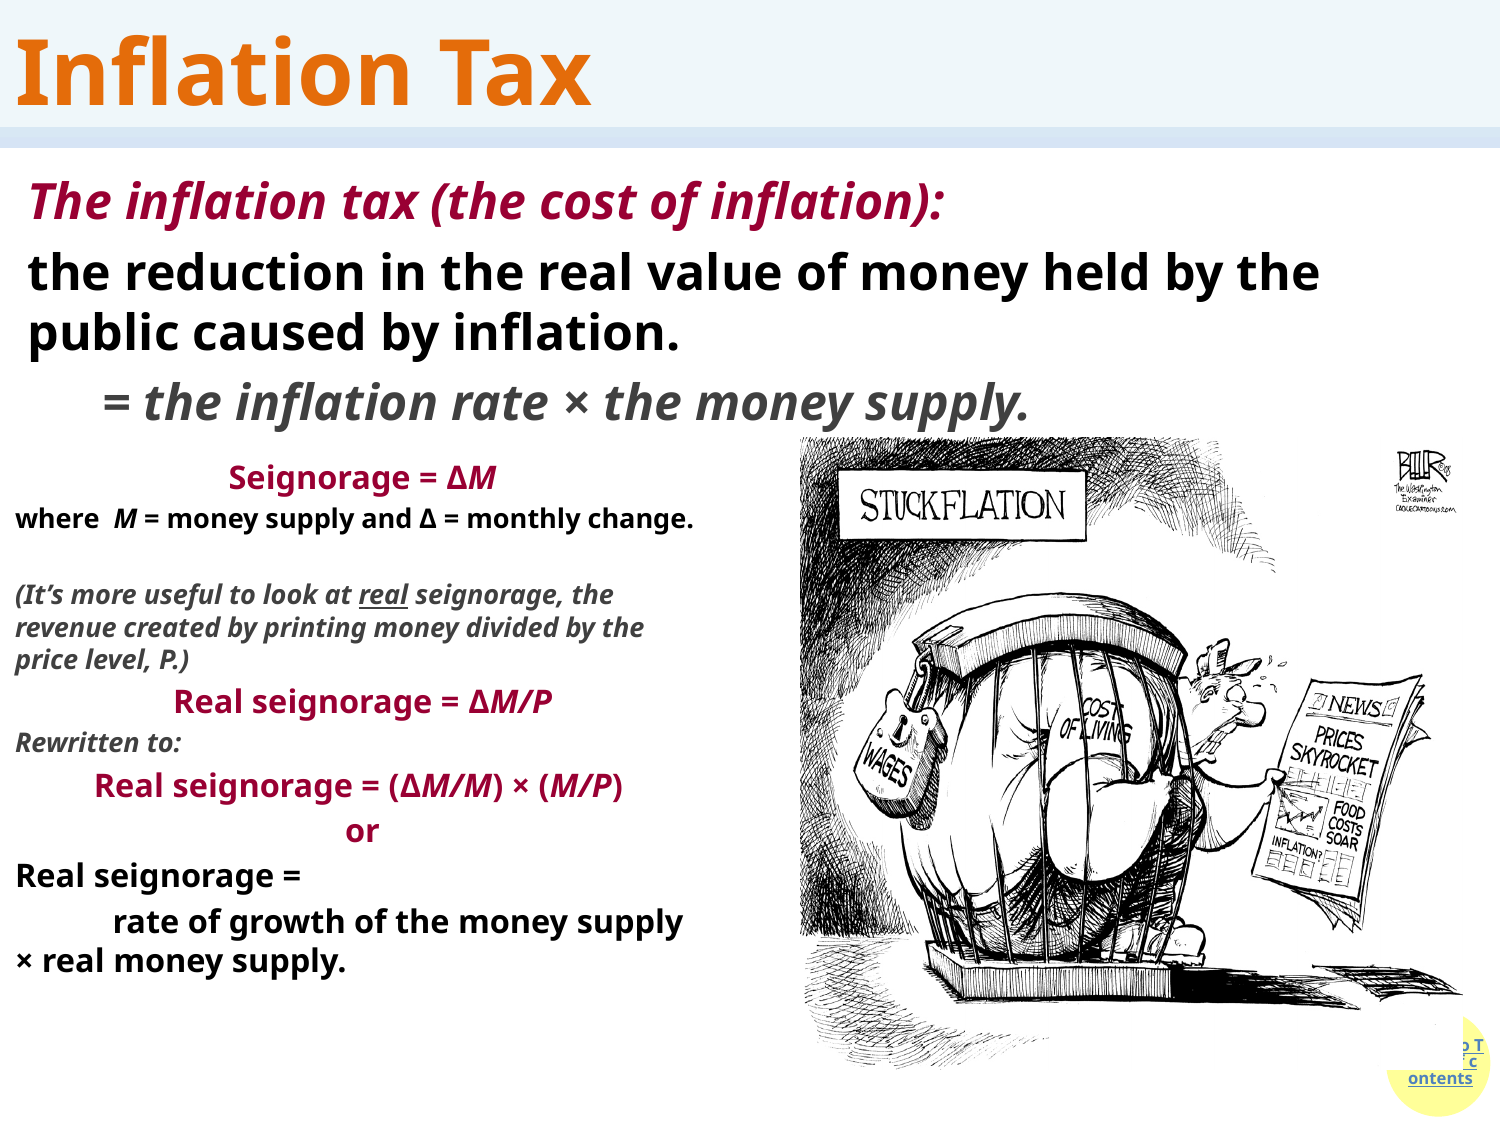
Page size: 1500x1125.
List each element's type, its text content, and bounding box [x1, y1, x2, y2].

list The inflation tax (the cost of inflation): the reduction in the real value of money held by the public caused by inflation. = the inflation rate × the money supply. [12, 162, 1488, 400]
picture [799, 437, 1463, 1071]
text_box Seignorage = ΔM where M = money supply and Δ = monthly change. (It’s more useful to look at real seignorage, the revenue created by printing money divided by the price level, P.) Real seignorage = ΔM/P Rewritten to: Real seignorage = (ΔM/M) × (M/P) or Real seignorage = rate of growth of the money supply × real money supply. [0, 449, 725, 988]
title Inflation Tax [0, 0, 1500, 138]
